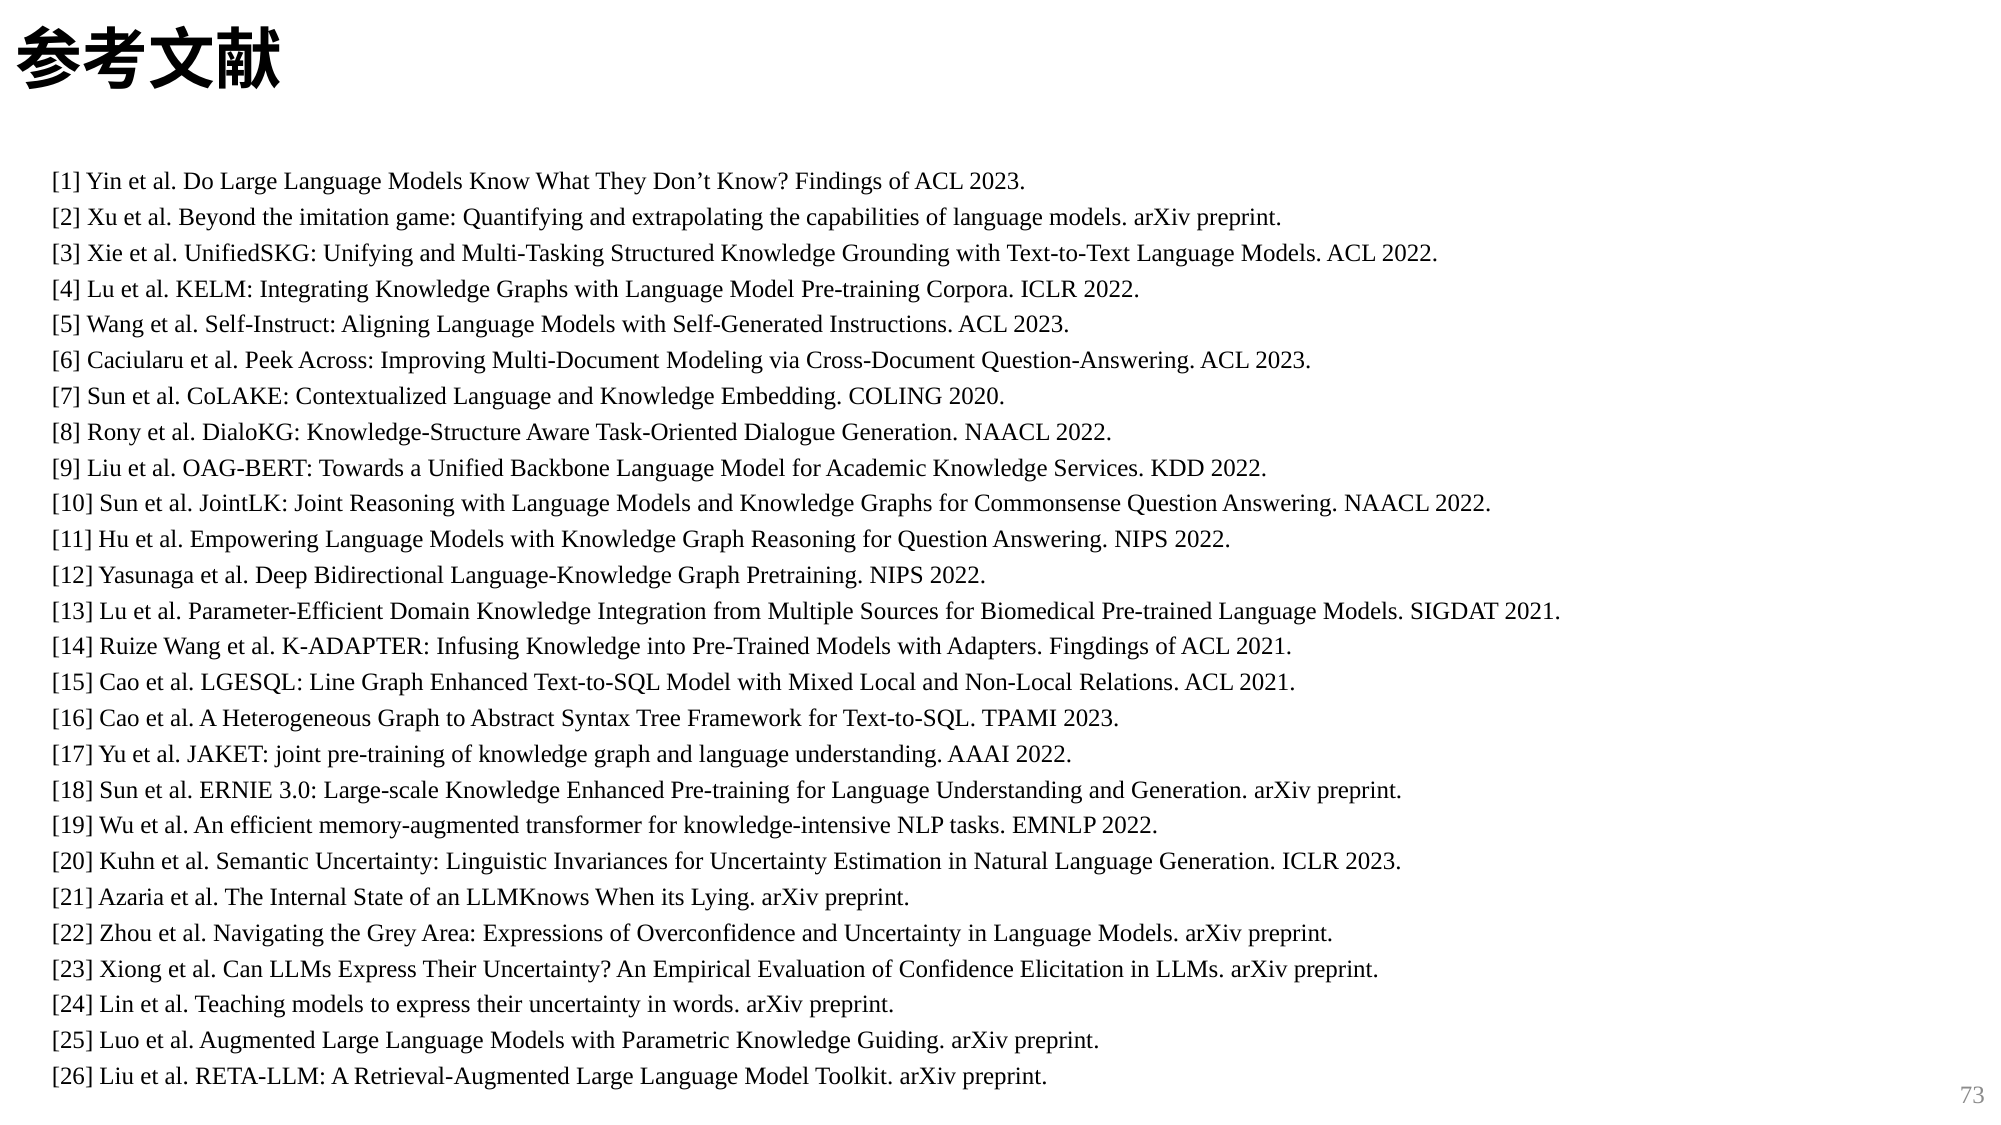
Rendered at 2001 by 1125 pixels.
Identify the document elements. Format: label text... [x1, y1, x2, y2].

list [1] Yin et al. Do Large Language Models Know What They Don’t Know? Findings of ACL 2023. [2] Xu et al. Beyond the imitation game: Quantifying and extrapolating the capabilities of language models. arXiv preprint. [3] Xie et al. UnifiedSKG: Unifying and Multi-Tasking Structured Knowledge Grounding with Text-to-Text Language Models. ACL 2022. [4] Lu et al. KELM: Integrating Knowledge Graphs with Language Model Pre-training Corpora. ICLR 2022. [5] Wang et al. Self-Instruct: Aligning Language Models with Self-Generated Instructions. ACL 2023. [6] Caciularu et al. Peek Across: Improving Multi-Document Modeling via Cross-Document Question-Answering. ACL 2023. [7] Sun et al. CoLAKE: Contextualized Language and Knowledge Embedding. COLING 2020. [8] Rony et al. DialoKG: Knowledge-Structure Aware Task-Oriented Dialogue Generation. NAACL 2022. [9] Liu et al. OAG-BERT: Towards a Unified Backbone Language Model for Academic Knowledge Services. KDD 2022. [10] Sun et al. JointLK: Joint Reasoning with Language Models and Knowledge Graphs for Commonsense Question Answering. NAACL 2022. [11] Hu et al. Empowering Language Models with Knowledge Graph Reasoning for Question Answering. NIPS 2022. [12] Yasunaga et al. Deep Bidirectional Language-Knowledge Graph Pretraining. NIPS 2022. [13] Lu et al. Parameter-Efficient Domain Knowledge Integration from Multiple Sources for Biomedical Pre-trained Language Models. SIGDAT 2021. [14] Ruize Wang et al. K-ADAPTER: Infusing Knowledge into Pre-Trained Models with Adapters. Fingdings of ACL 2021. [15] Cao et al. LGESQL: Line Graph Enhanced Text-to-SQL Model with Mixed Local and Non-Local Relations. ACL 2021. [16] Cao et al. A Heterogeneous Graph to Abstract Syntax Tree Framework for Text-to-SQL. TPAMI 2023. [17] Yu et al. JAKET: joint pre-training of knowledge graph and language understanding. AAAI 2022. [18] Sun et al. ERNIE 3.0: Large-scale Knowledge Enhanced Pre-training for Language Understanding and Generation. arXiv preprint. [19] Wu et al. An efficient memory-augmented transformer for knowledge-intensive NLP tasks. EMNLP 2022. [20] Kuhn et al. Semantic Uncertainty: Linguistic Invariances for Uncertainty Estimation in Natural Language Generation. ICLR 2023. [21] Azaria et al. The Internal State of an LLMKnows When its Lying. arXiv preprint. [22] Zhou et al. Navigating the Grey Area: Expressions of Overconfidence and Uncertainty in Language Models. arXiv preprint. [23] Xiong et al. Can LLMs Express Their Uncertainty? An Empirical Evaluation of Confidence Elicitation in LLMs. arXiv preprint. [24] Lin et al. Teaching models to express their uncertainty in words. arXiv preprint. [25] Luo et al. Augmented Large Language Models with Parametric Knowledge Guiding. arXiv preprint. [26] Liu et al. RETA-LLM: A Retrieval-Augmented Large Language Model Toolkit. arXiv preprint. [36, 170, 1966, 1014]
slide_number 73 [1550, 1063, 2000, 1124]
title 参考文献 [0, 6, 1325, 119]
